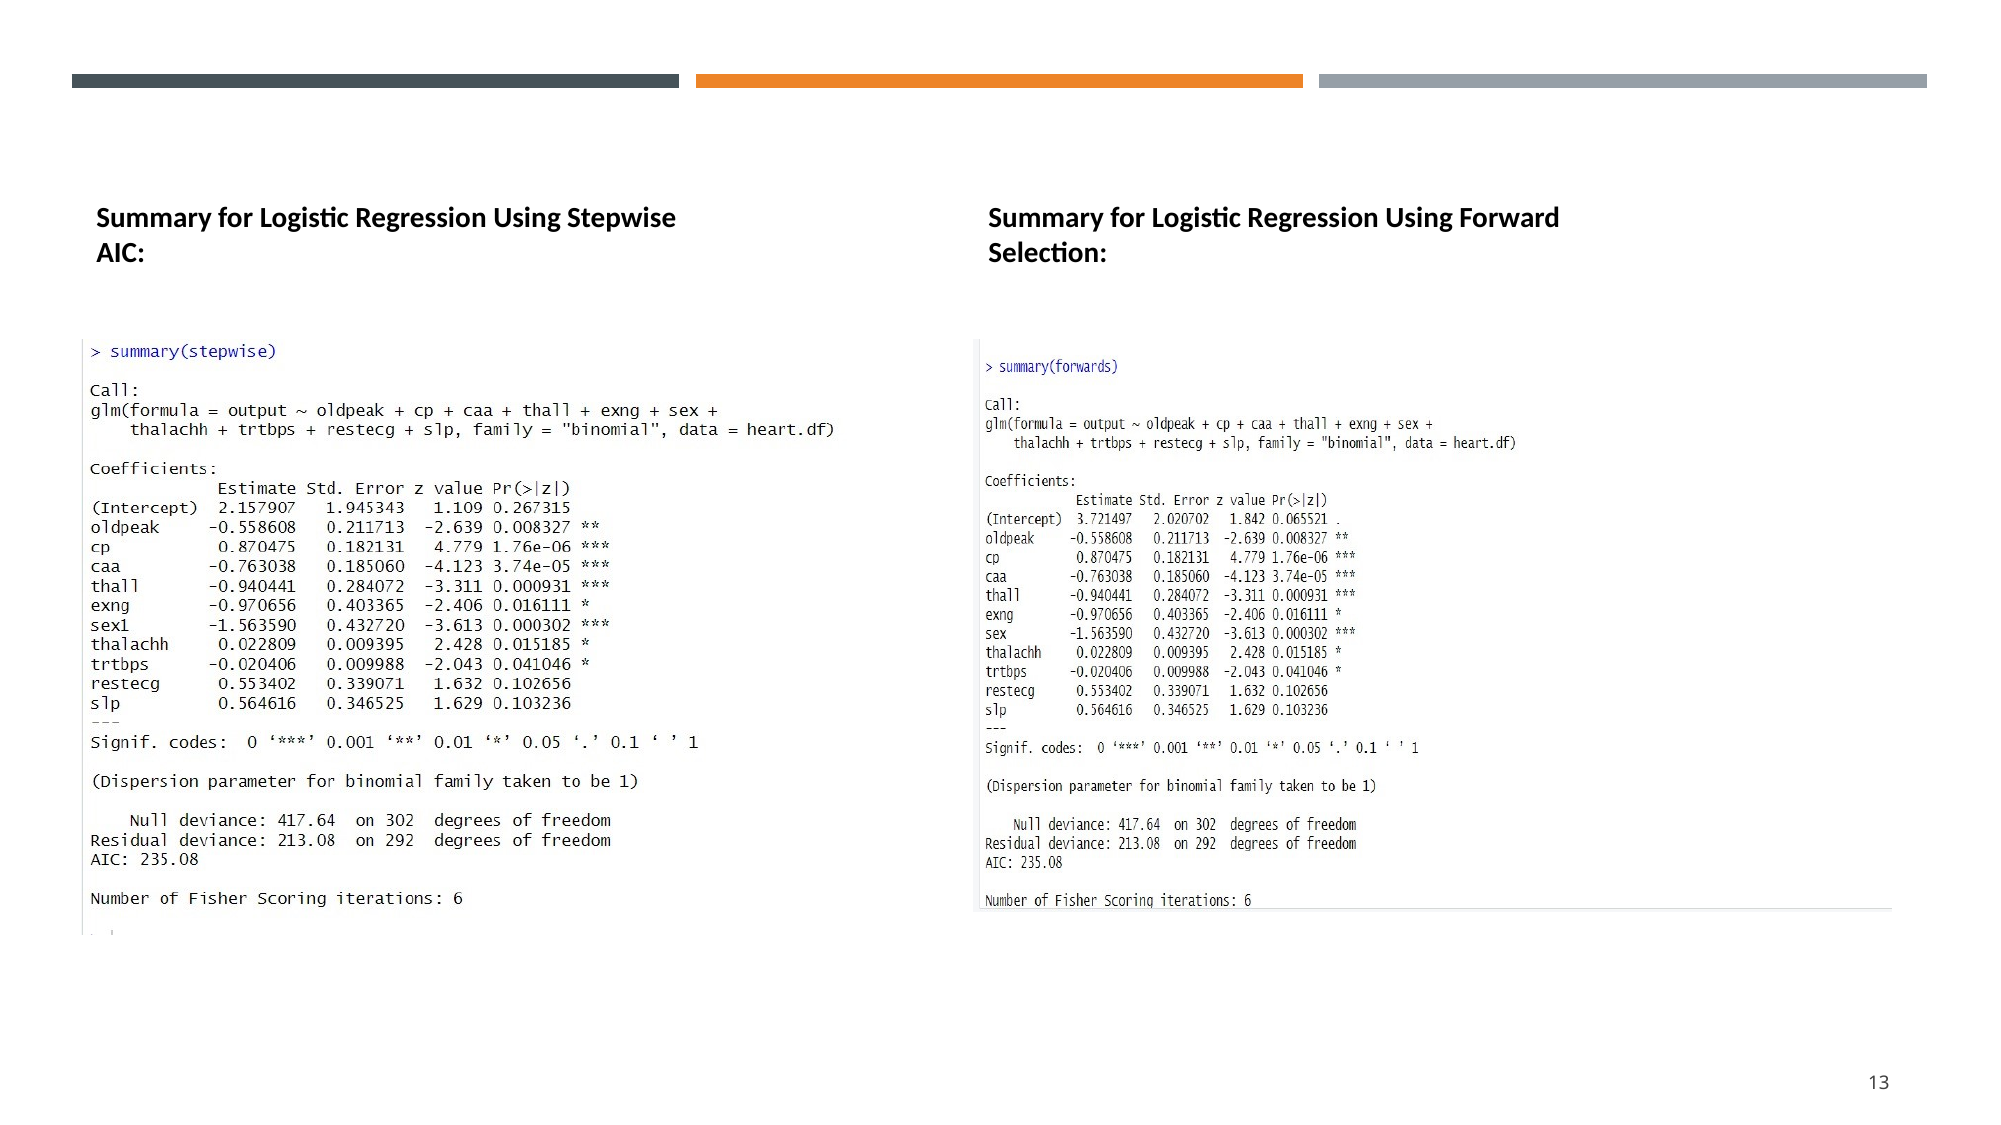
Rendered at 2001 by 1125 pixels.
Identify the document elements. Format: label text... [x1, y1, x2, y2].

picture [973, 339, 1893, 913]
picture [81, 339, 909, 935]
text_box Summary for Logistic Regression Using Stepwise AIC: [81, 190, 710, 276]
text_box Summary for Logistic Regression Using Forward Selection: [973, 190, 1697, 276]
slide_number 13 [1732, 1053, 1905, 1114]
